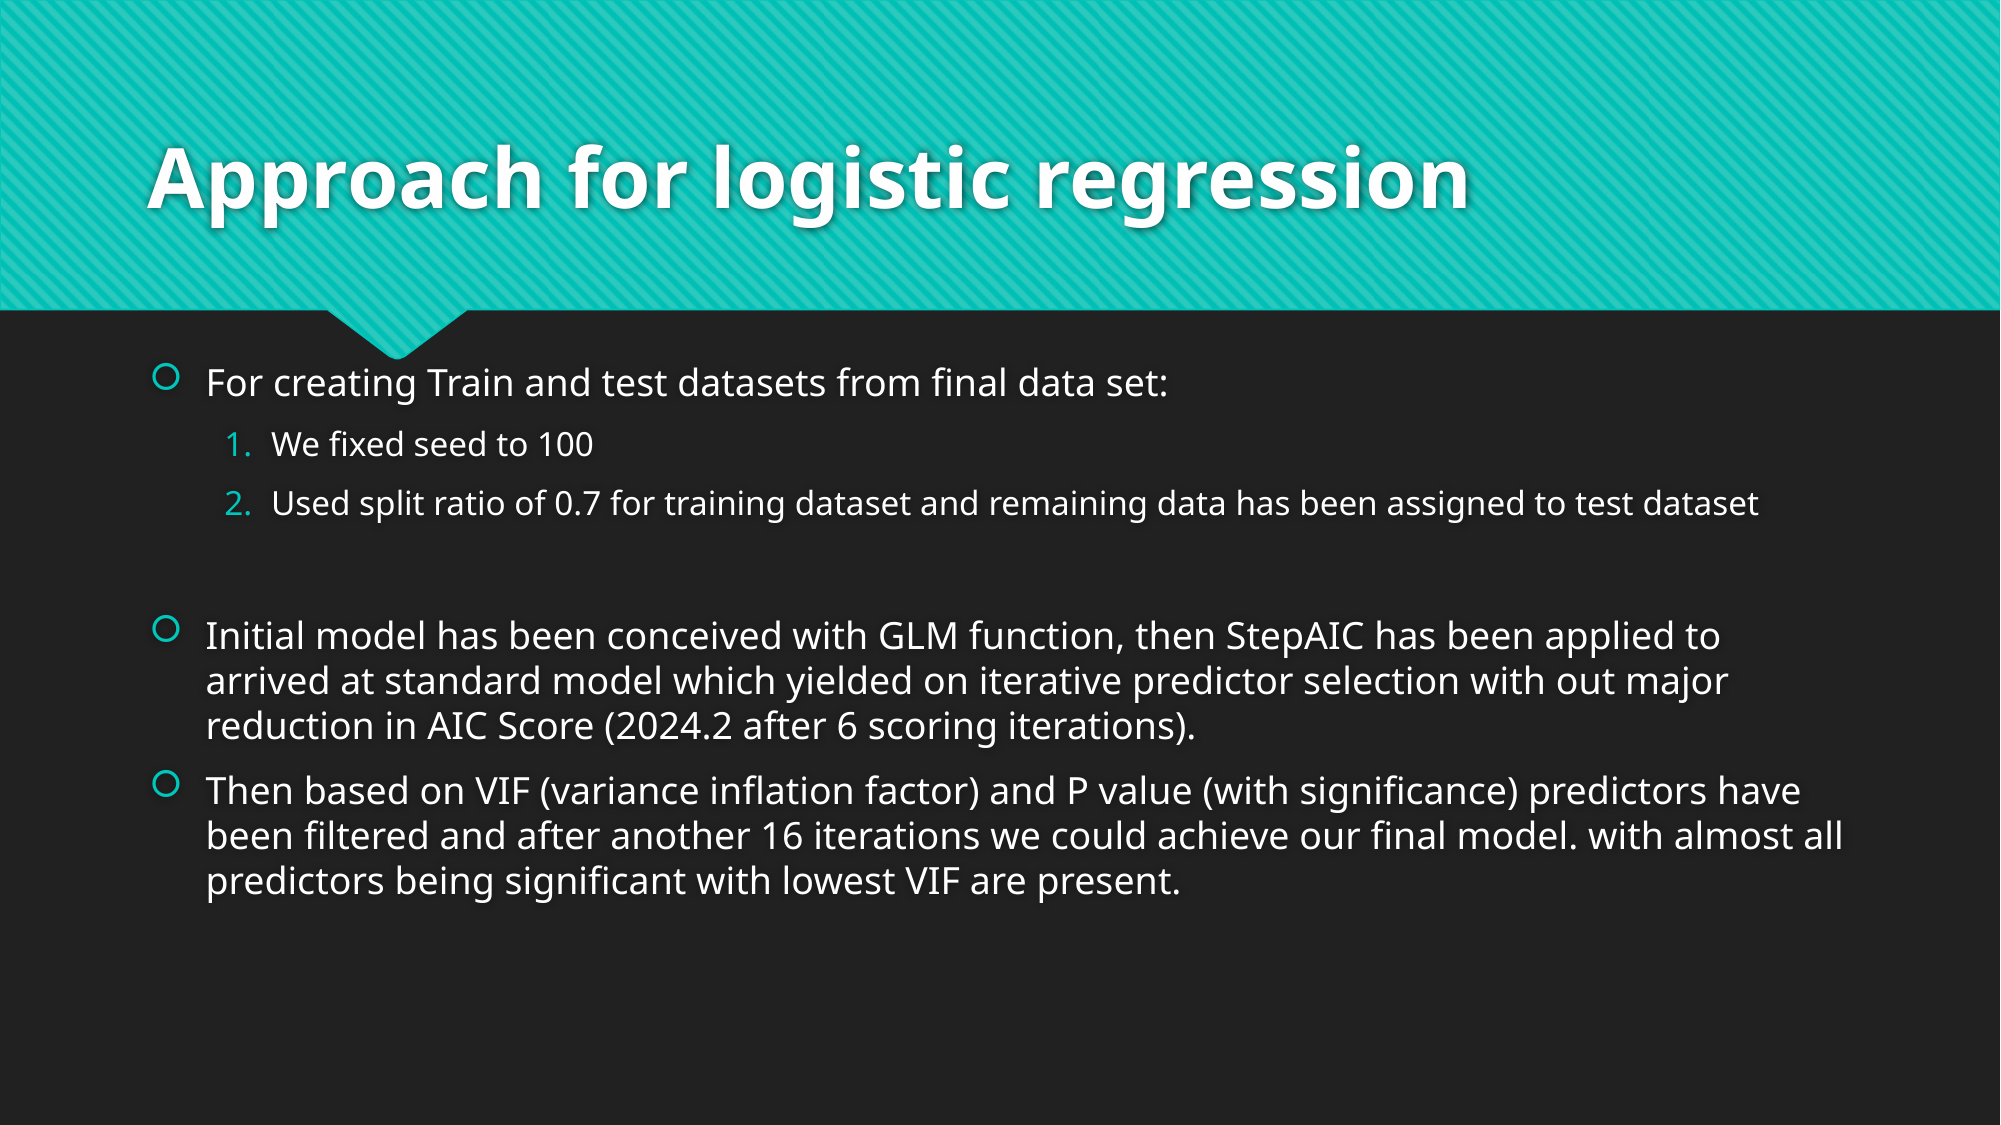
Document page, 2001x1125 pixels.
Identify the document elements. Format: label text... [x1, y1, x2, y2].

title Approach for logistic regression [132, 73, 1868, 233]
list For creating Train and test datasets from final data set: We fixed seed to 100 Used split ratio of 0.7 for training dataset and remaining data has been assigned to test dataset Initial model has been conceived with GLM function, then StepAIC has been applied to arrived at standard model which yielded on iterative predictor selection with out major reduction in AIC Score (2024.2 after 6 scoring iterations). Then based on VIF (variance inflation factor) and P value (with significance) predictors have been filtered and after another 16 iterations we could achieve our final model. with almost all predictors being significant with lowest VIF are present. [134, 364, 1866, 962]
